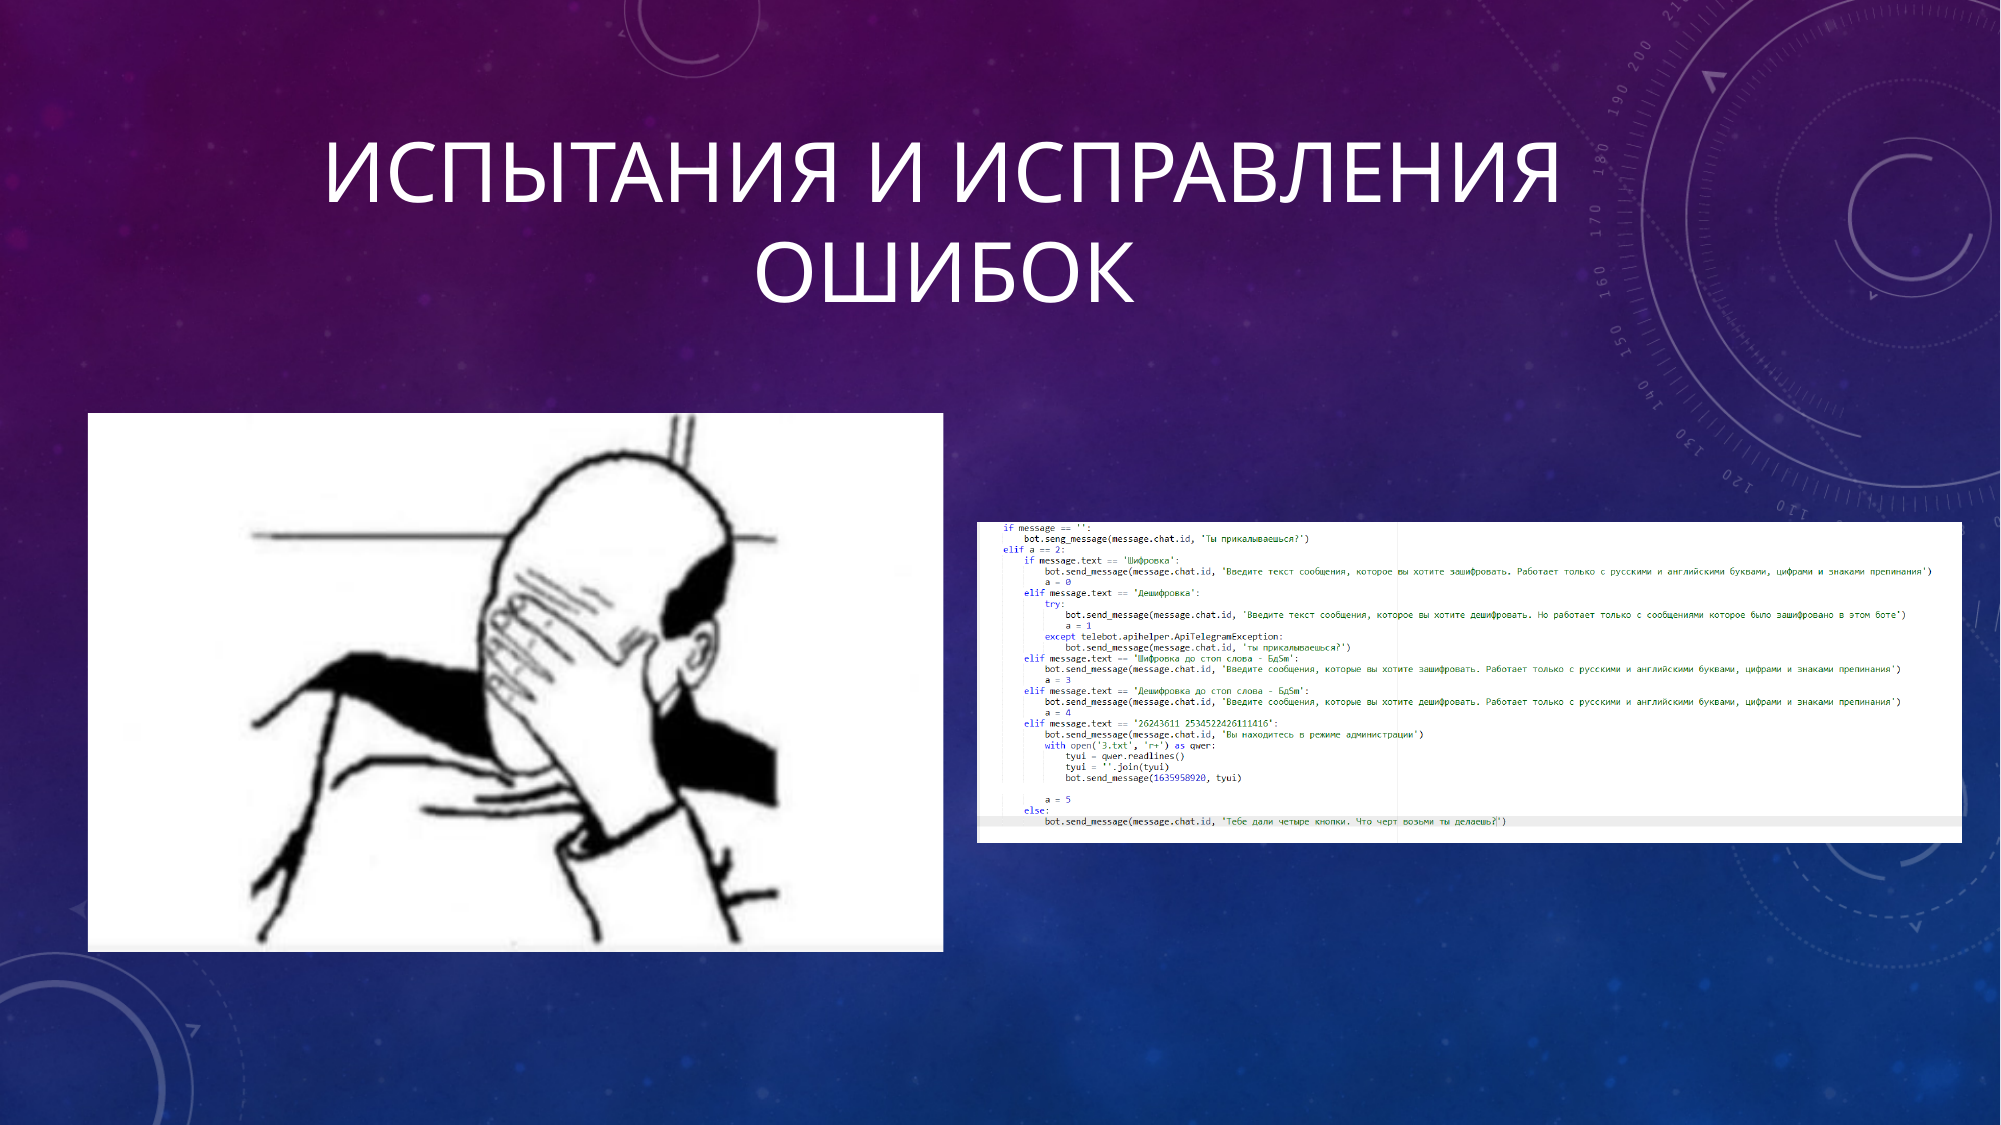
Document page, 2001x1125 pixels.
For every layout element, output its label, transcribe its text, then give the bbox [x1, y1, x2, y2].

picture [0, 0, 2001, 1125]
title Испытания и исправления ошибок [112, 99, 1775, 339]
